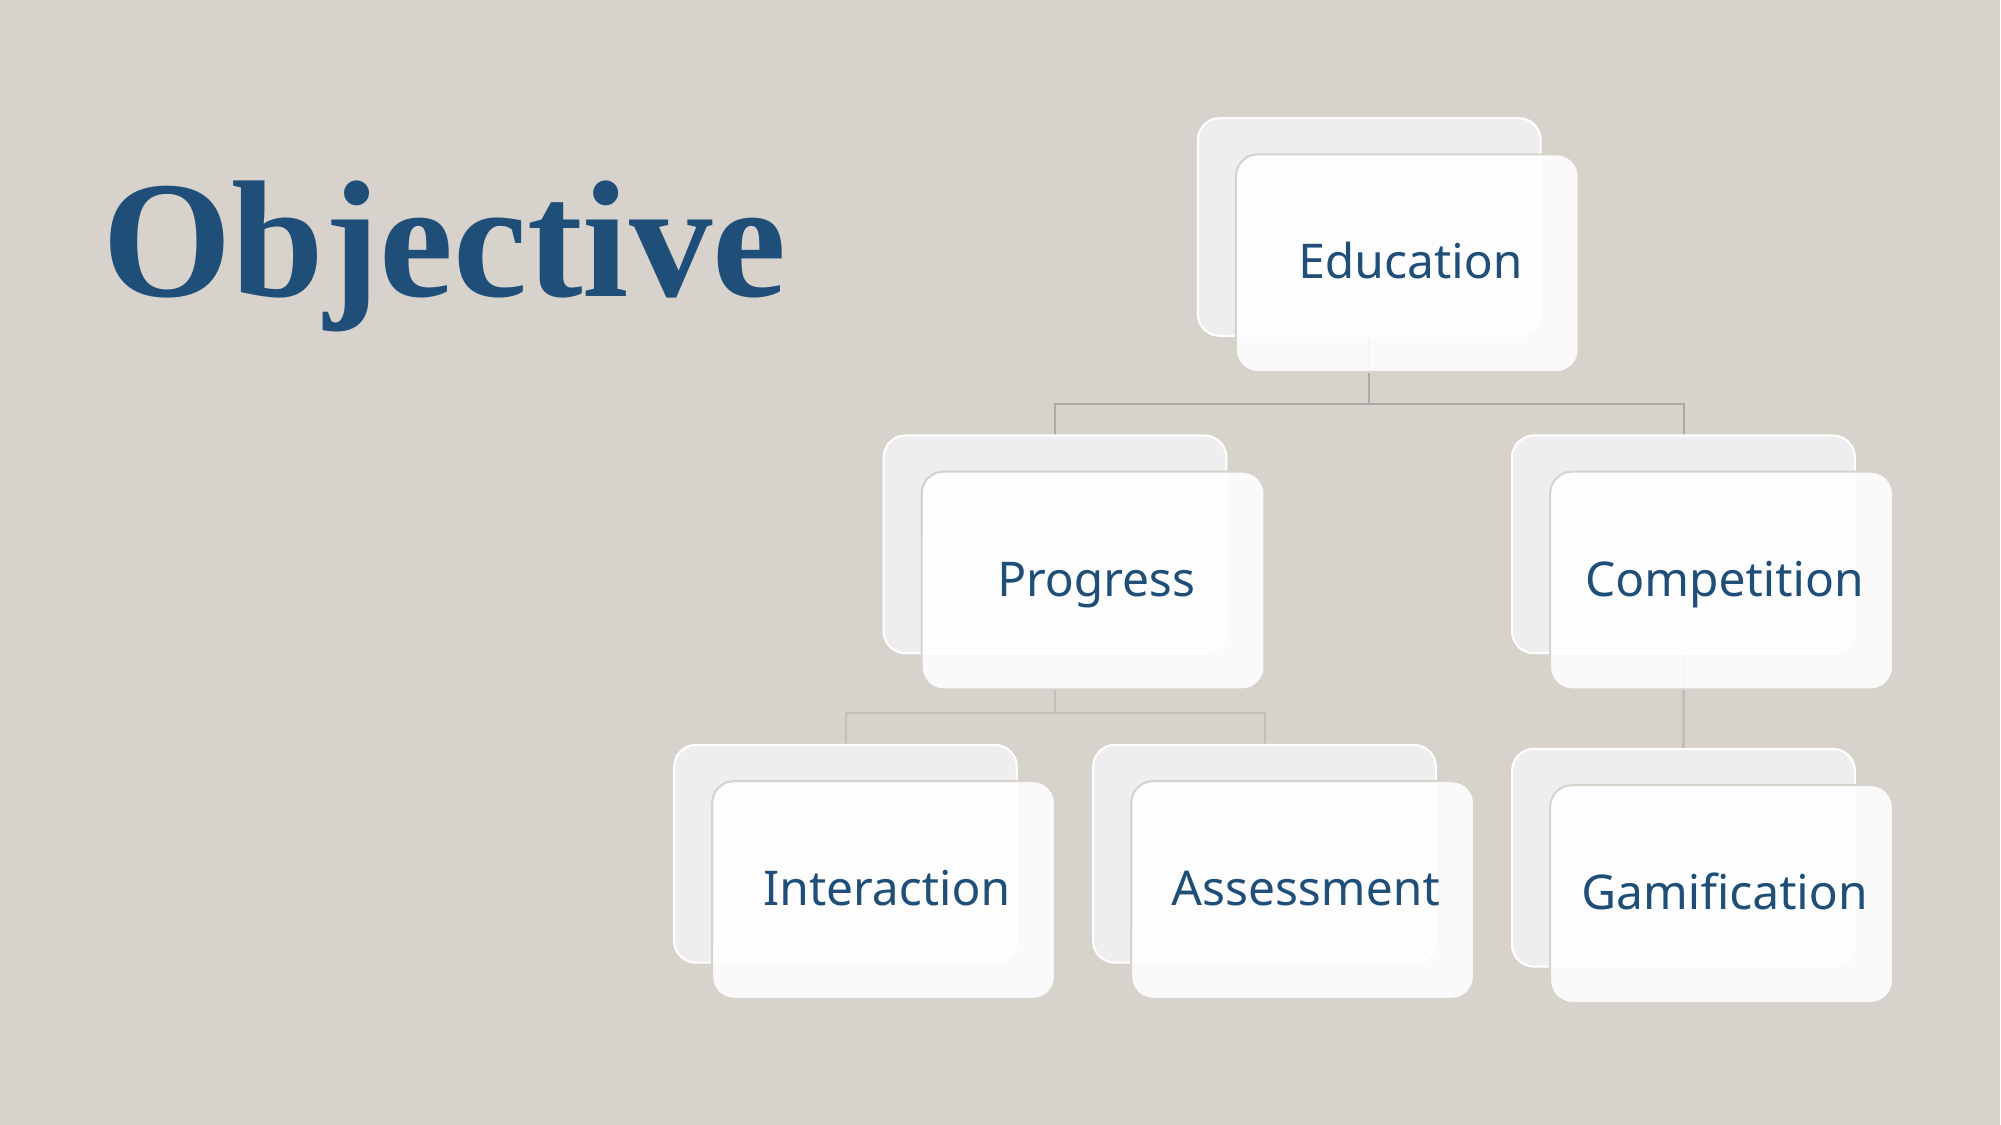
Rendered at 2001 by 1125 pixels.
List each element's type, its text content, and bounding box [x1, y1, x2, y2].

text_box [616, 117, 1951, 1007]
text_box Objective [87, 122, 616, 338]
